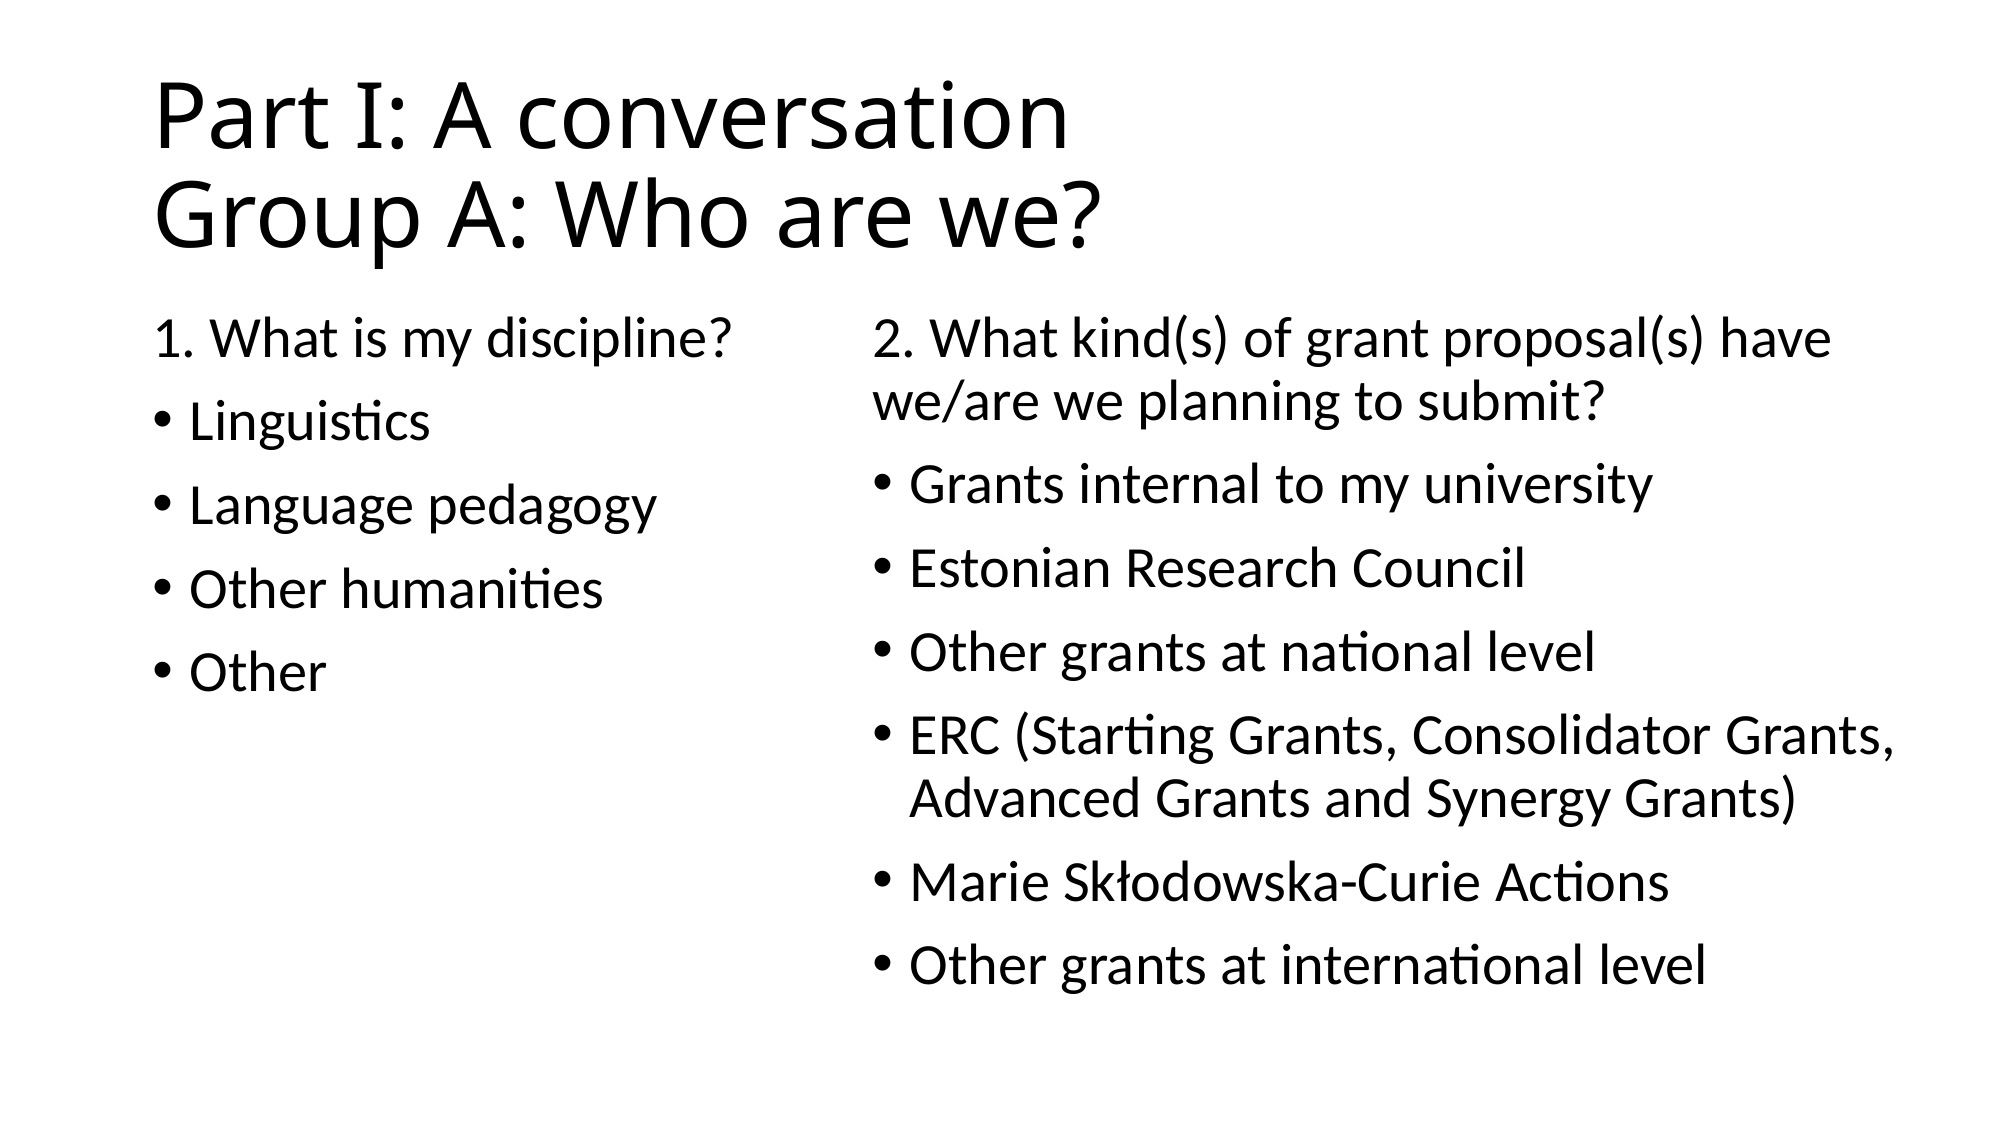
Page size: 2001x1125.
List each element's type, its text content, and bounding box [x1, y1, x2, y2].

list 2. What kind(s) of grant proposal(s) have we/are we planning to submit? Grants internal to my university Estonian Research Council Other grants at national level ERC (Starting Grants, Consolidator Grants, Advanced Grants and Synergy Grants) Marie Skłodowska-Curie Actions Other grants at international level [857, 299, 1935, 1014]
list 1. What is my discipline? Linguistics Language pedagogy Other humanities Other [137, 299, 857, 1014]
title Part I: A conversation Group A: Who are we? [137, 59, 1863, 278]
